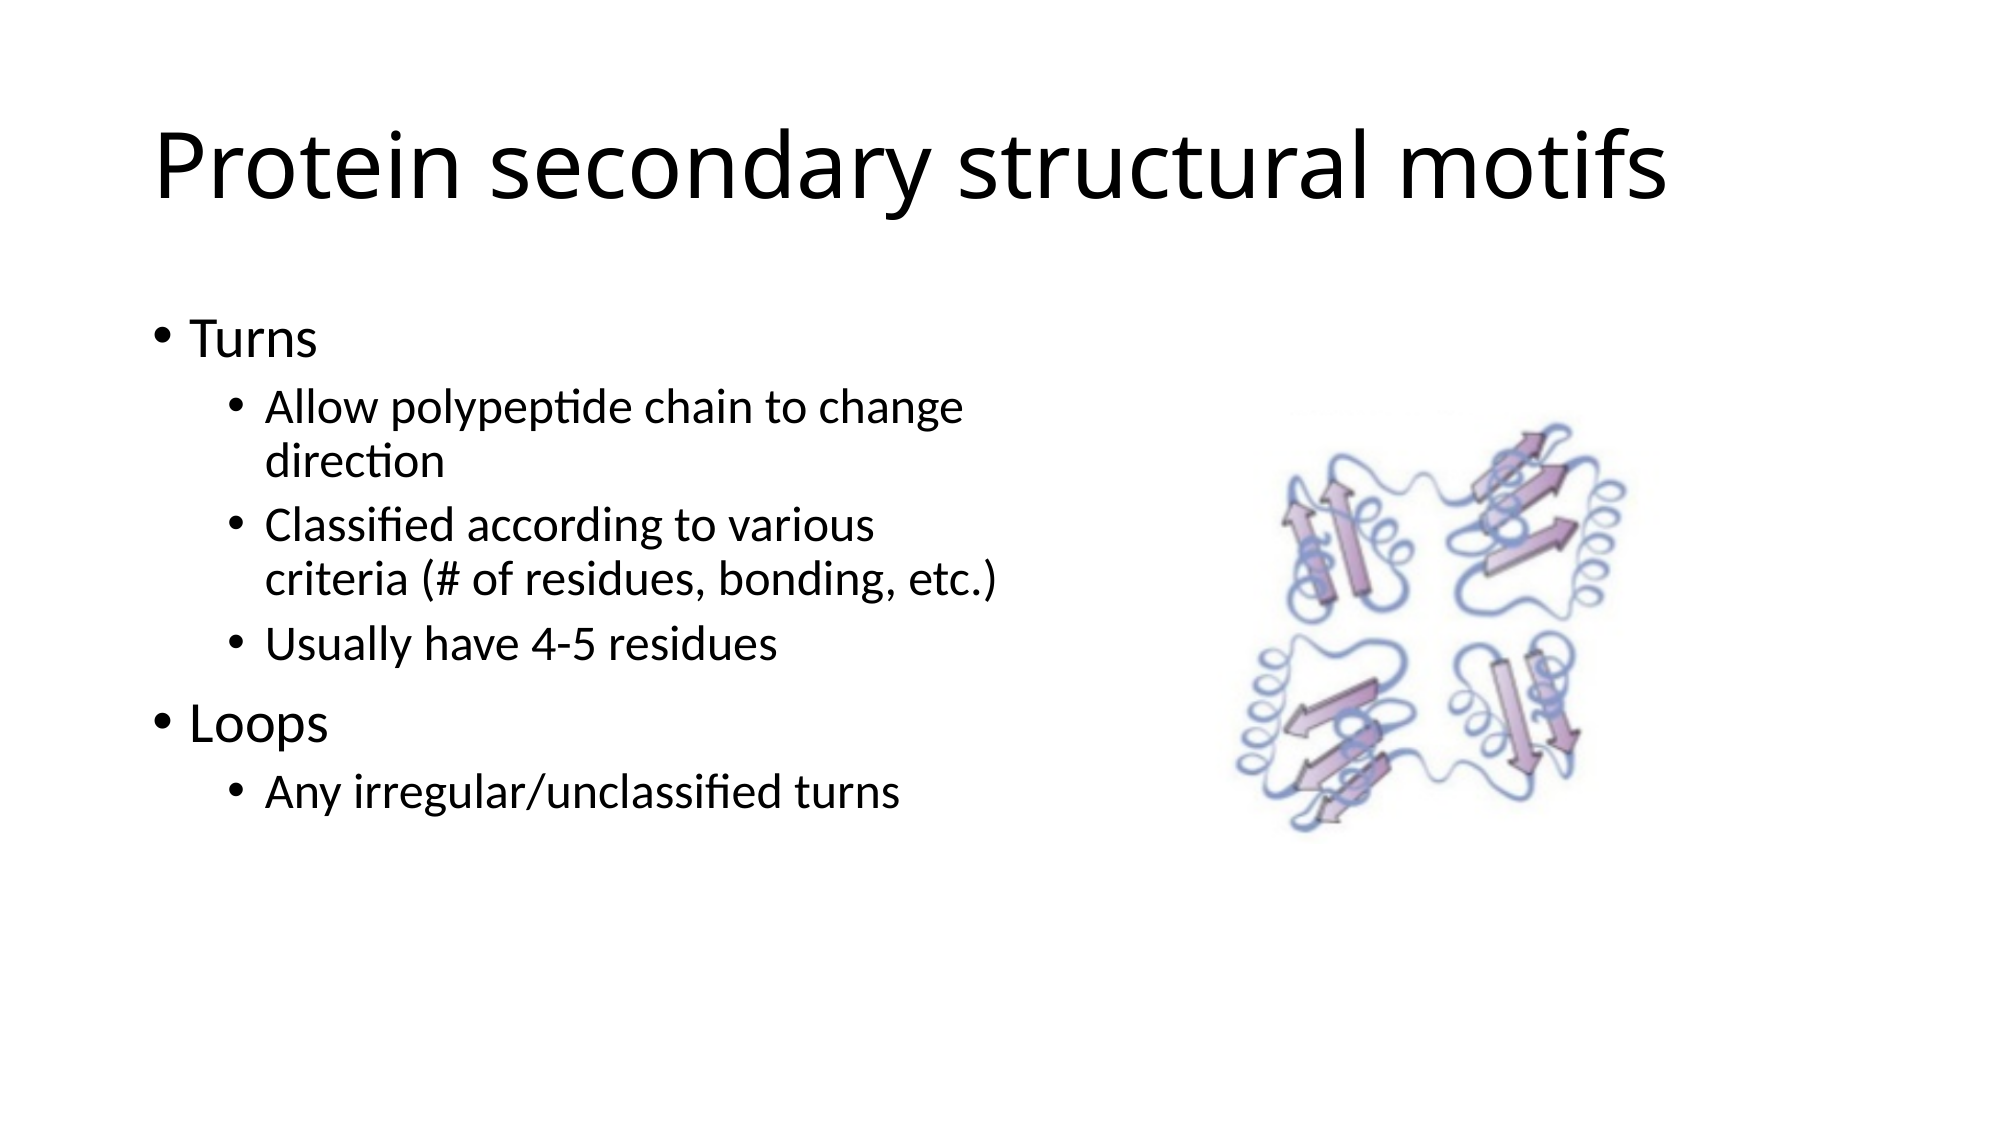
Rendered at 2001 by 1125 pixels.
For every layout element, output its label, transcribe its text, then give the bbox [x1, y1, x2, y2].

title Protein secondary structural motifs [137, 59, 1863, 278]
list Turns Allow polypeptide chain to change direction Classified according to various criteria (# of residues, bonding, etc.) Usually have 4-5 residues Loops Any irregular/unclassified turns [137, 299, 1033, 1014]
picture [1212, 410, 1680, 844]
